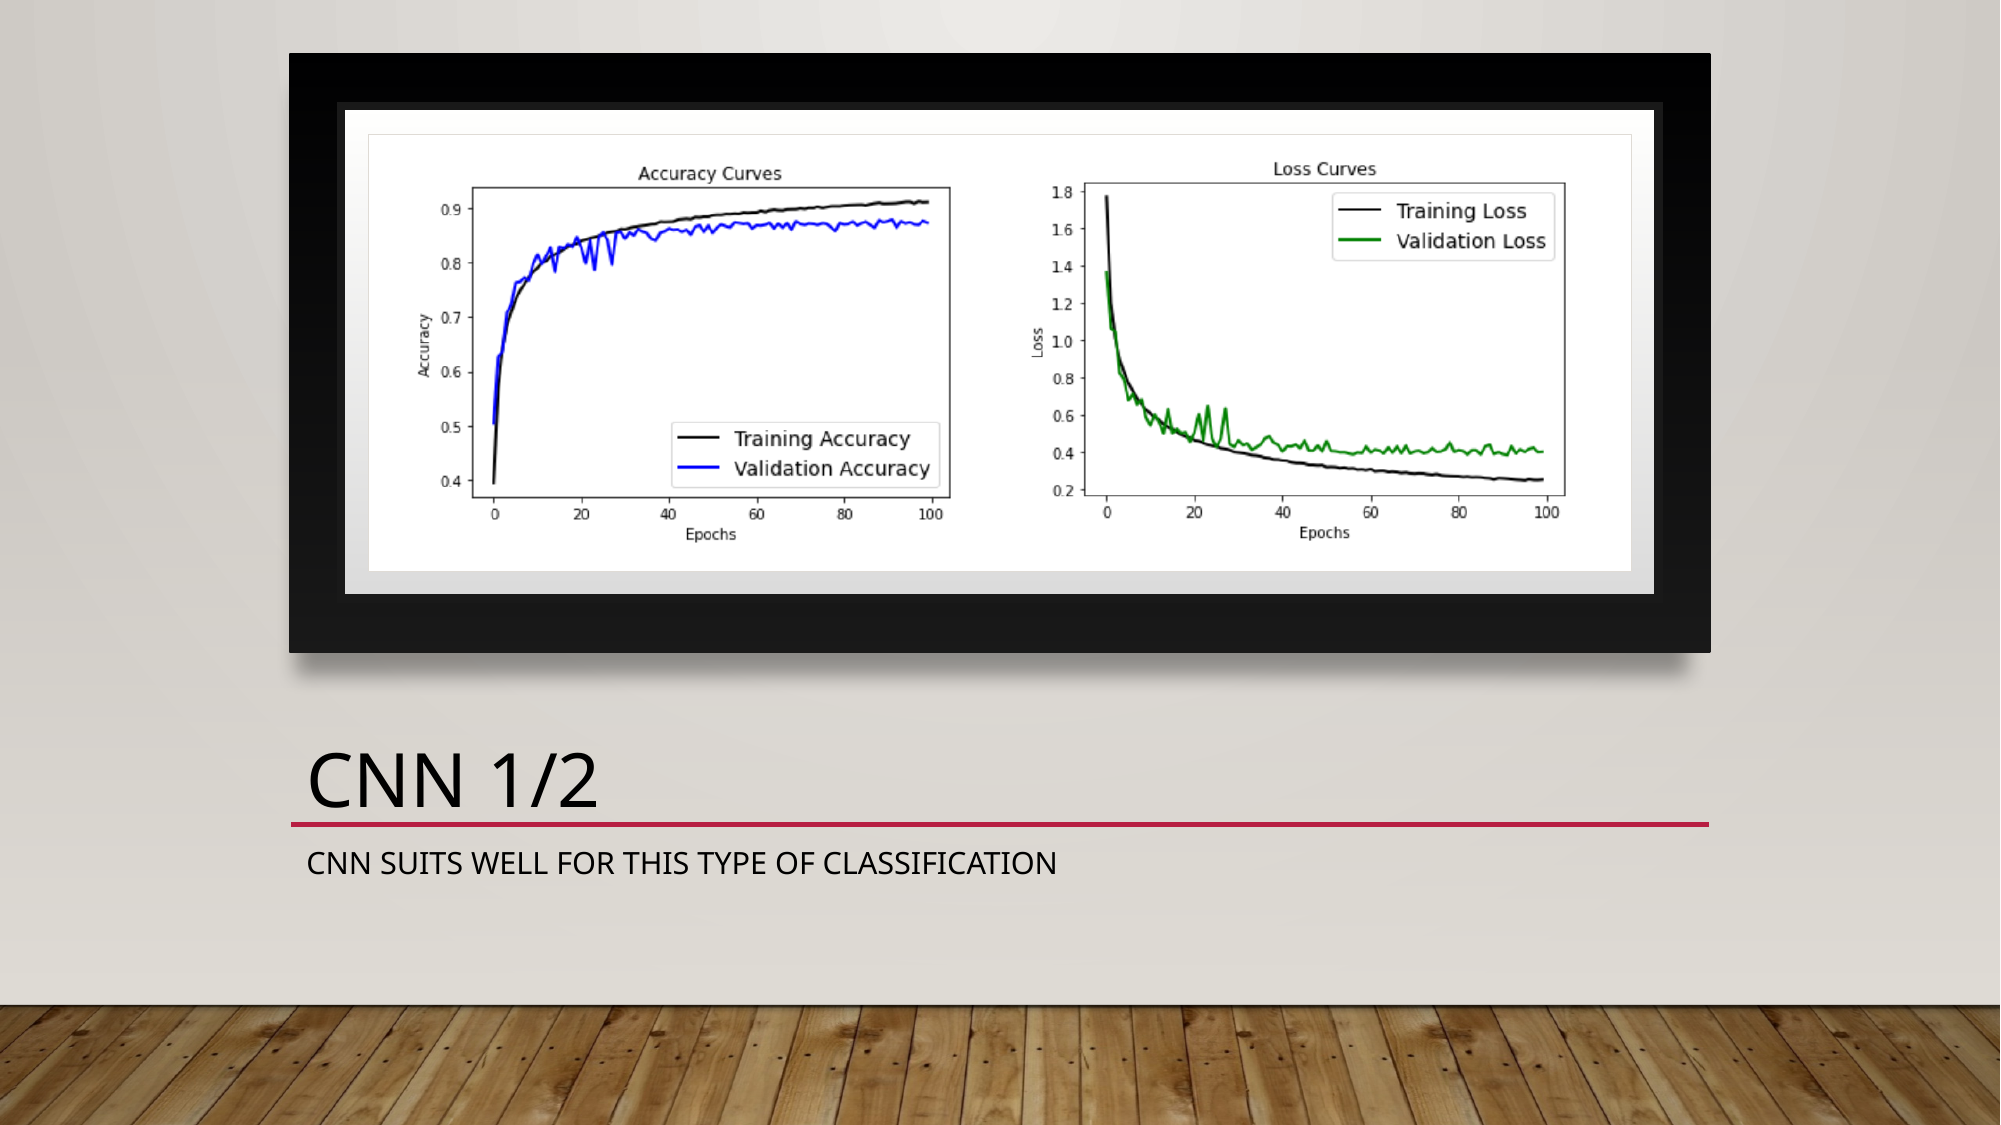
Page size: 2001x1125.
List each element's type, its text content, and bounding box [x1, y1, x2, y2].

text_box [0, 0, 2000, 330]
text_box [0, 330, 2000, 1004]
picture [394, 157, 986, 547]
title Cnn 1/2 [291, 731, 1709, 822]
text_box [289, 52, 1711, 653]
list CNN suits well for this type of classification [291, 827, 1709, 896]
picture [1012, 157, 1604, 547]
picture [0, 1006, 2000, 1125]
